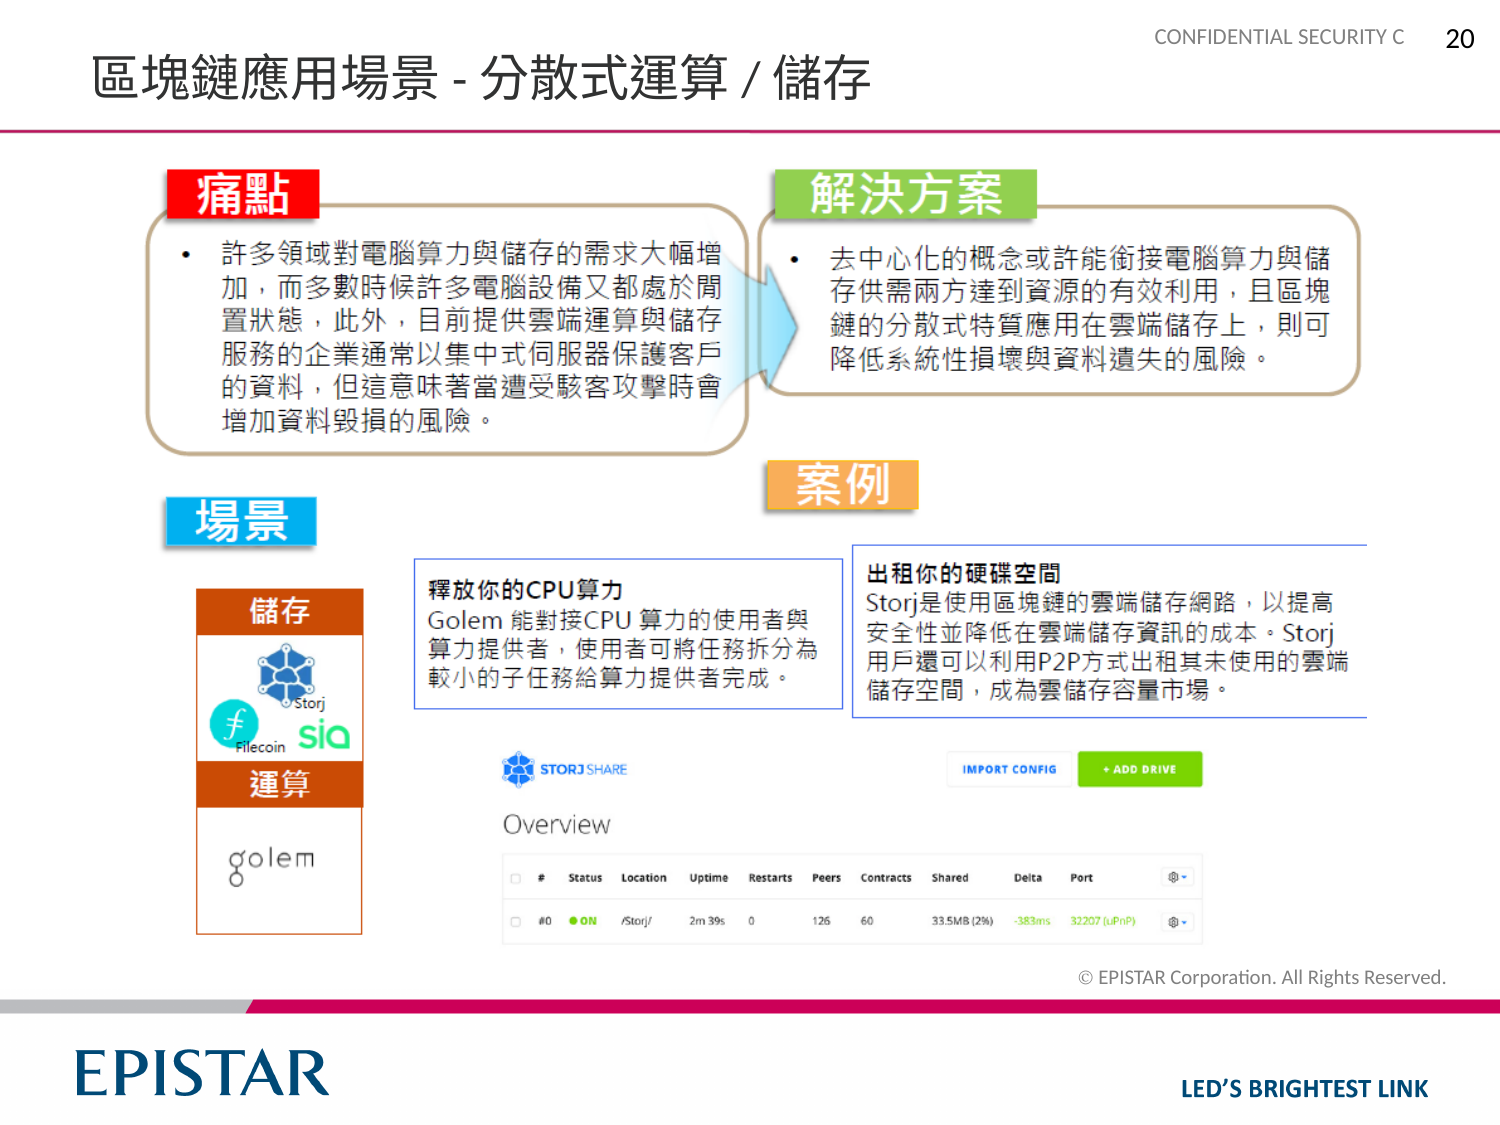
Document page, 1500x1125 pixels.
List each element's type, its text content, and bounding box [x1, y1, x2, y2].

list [132, 162, 1368, 951]
title 區塊鏈應用場景-分散式運算/儲存 [74, 44, 1426, 108]
slide_number 20 [1139, 11, 1490, 91]
picture [0, 127, 1500, 138]
picture [0, 989, 1500, 1125]
